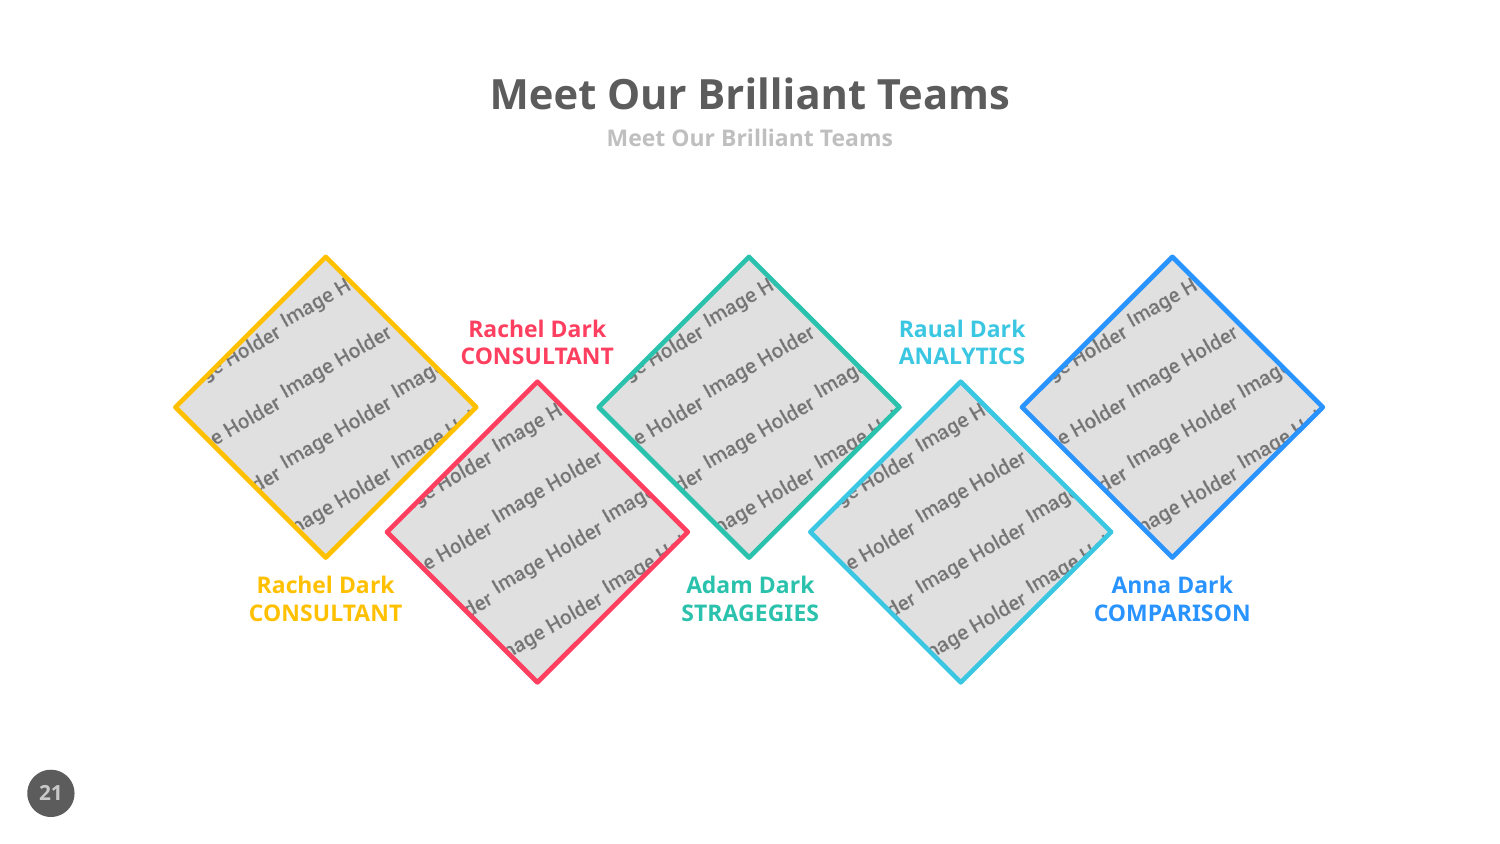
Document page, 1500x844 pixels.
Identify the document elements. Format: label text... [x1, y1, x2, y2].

title Meet Our Brilliant Teams [287, 63, 1213, 122]
list Meet Our Brilliant Teams [412, 121, 1088, 155]
slide_number 21 [13, 770, 89, 816]
list Raual Dark ANALYTICS [904, 314, 1016, 377]
picture [175, 256, 1323, 683]
list Rachel Dark CONSULTANT [209, 570, 381, 634]
list Anna Dark COMPARISON [1116, 570, 1289, 634]
list Rachel Dark CONSULTANT [482, 314, 593, 377]
list Adam Dark STRAGEGIES [693, 570, 805, 634]
